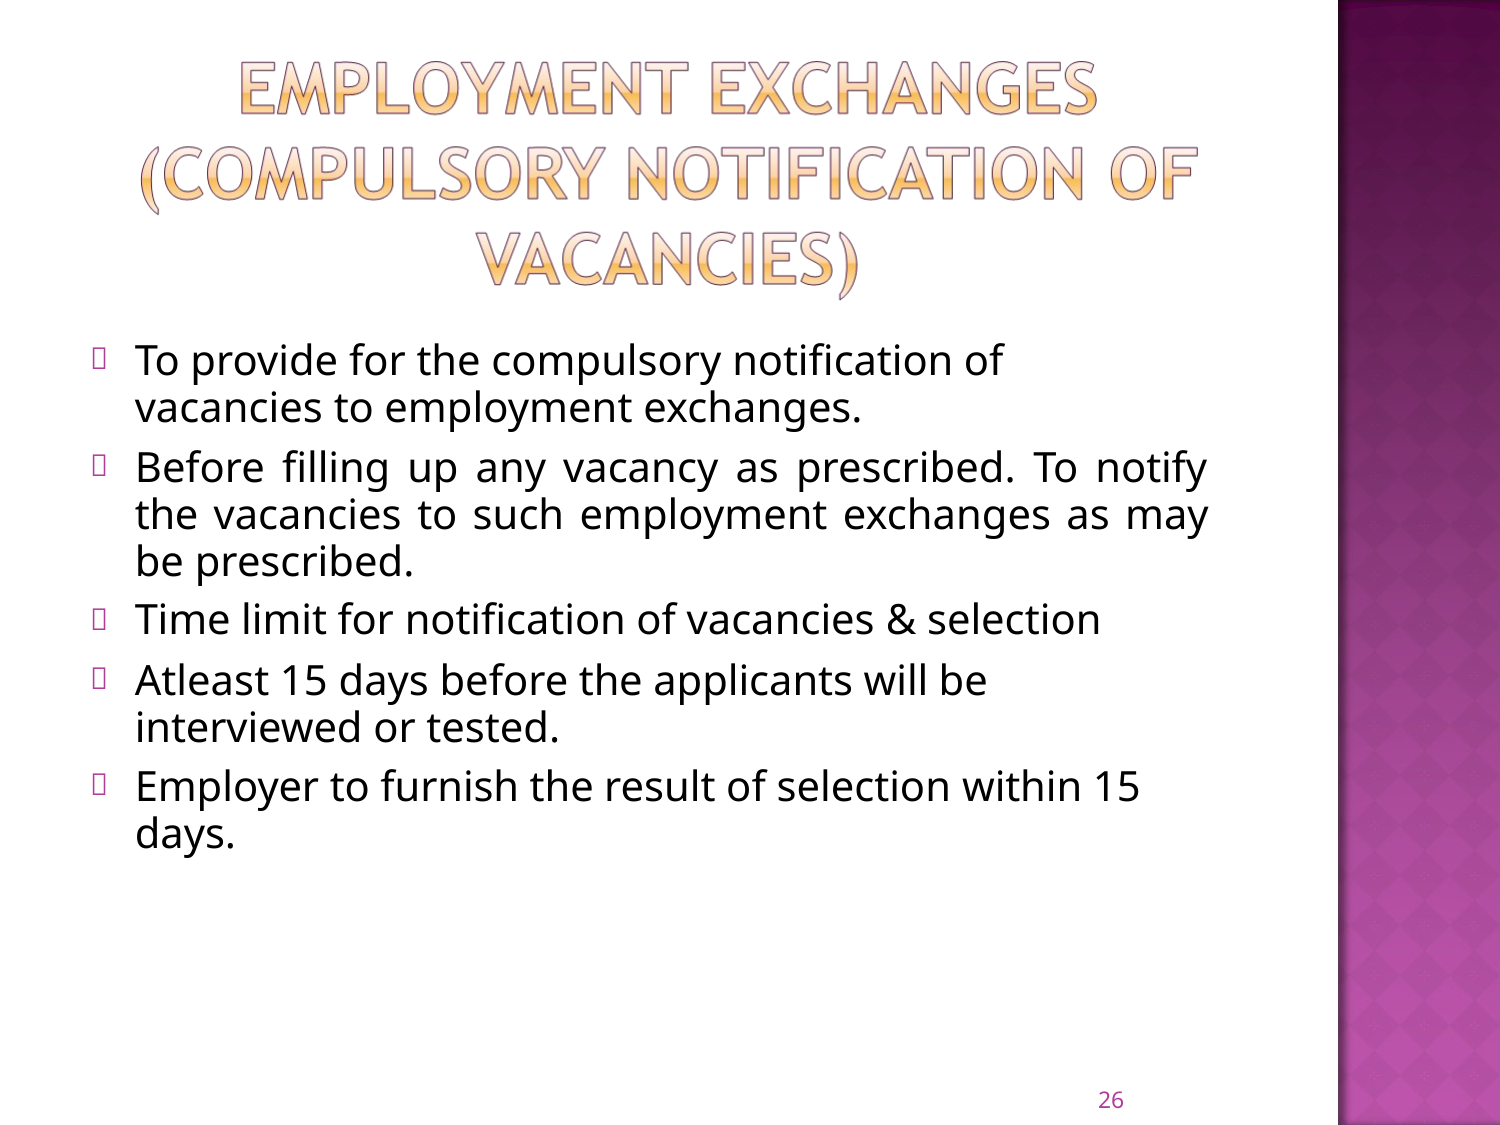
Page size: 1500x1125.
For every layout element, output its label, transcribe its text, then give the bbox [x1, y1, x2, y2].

picture [73, 22, 1266, 302]
title To provide for the compulsory notification of vacancies to employment exchanges. [132, 330, 1039, 437]
slide_number 26 [1091, 1084, 1129, 1125]
text_box   [87, 597, 104, 696]
picture [1337, 0, 1500, 1125]
text_box  [87, 443, 104, 483]
text_box  [87, 337, 104, 377]
text_box Before filling up any vacancy as prescribed. To notify the vacancies to such employment exchanges as may be prescribed. Time limit for notification of vacancies & selection Atleast 15 days before the applicants will be interviewed or tested. Employer to furnish the result of selection within 15 days. [132, 437, 1225, 857]
text_box  [87, 763, 104, 802]
